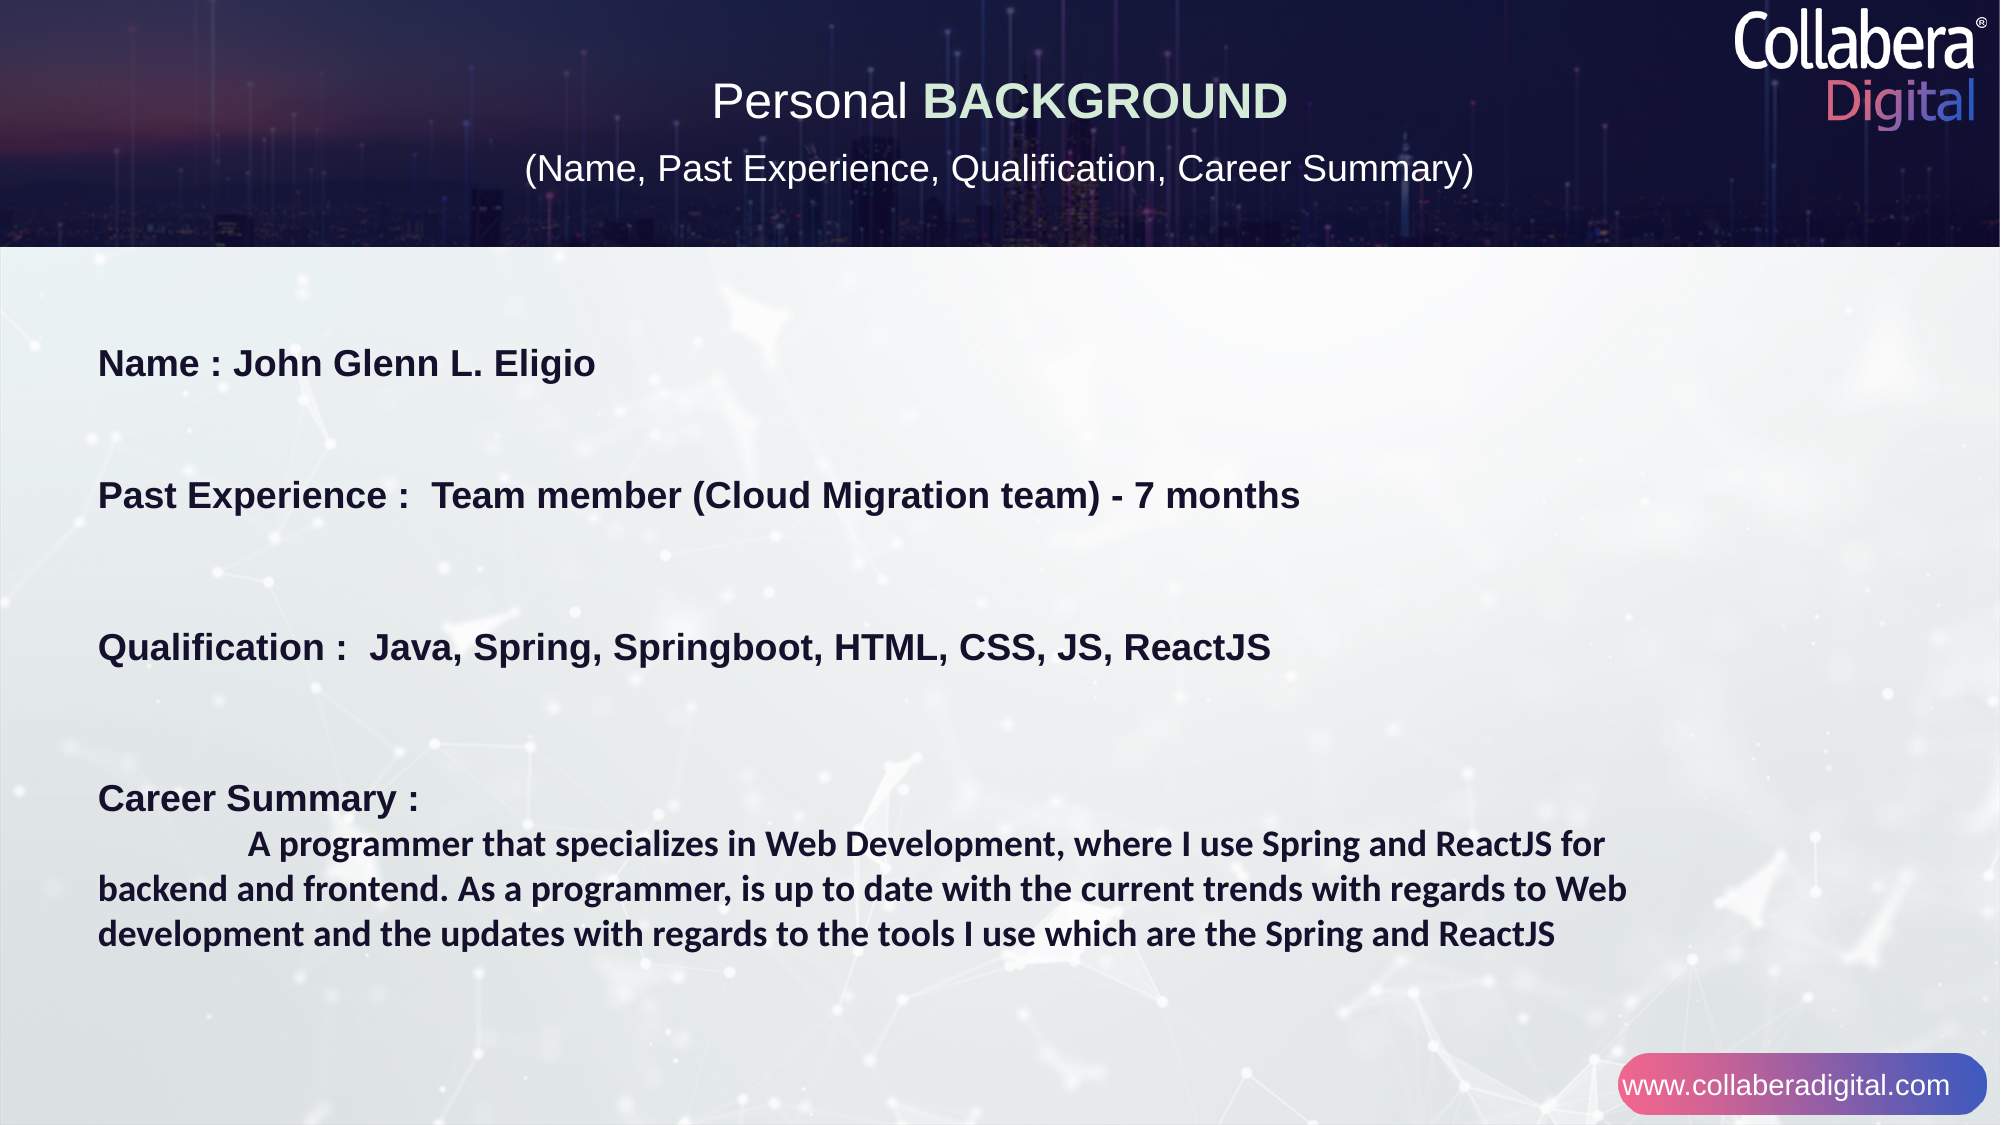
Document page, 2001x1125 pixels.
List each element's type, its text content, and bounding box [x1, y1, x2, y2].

text_box Personal BACKGROUND [692, 61, 1307, 136]
text_box Career Summary : A programmer that specializes in Web Development, where I use Spring and ReactJS for backend and frontend. As a programmer, is up to date with the current trends with regards to Web development and the updates with regards to the tools I use which are the Spring and ReactJS [83, 766, 1736, 961]
text_box Past Experience : Team member (Cloud Migration team) - 7 months [83, 463, 1725, 524]
picture [0, 0, 2000, 1125]
text_box Name : John Glenn L. Eligio [83, 332, 1736, 392]
text_box Qualification : Java, Spring, Springboot, HTML, CSS, JS, ReactJS [83, 615, 1736, 675]
text_box (Name, Past Experience, Qualification, Career Summary) [505, 136, 1495, 197]
